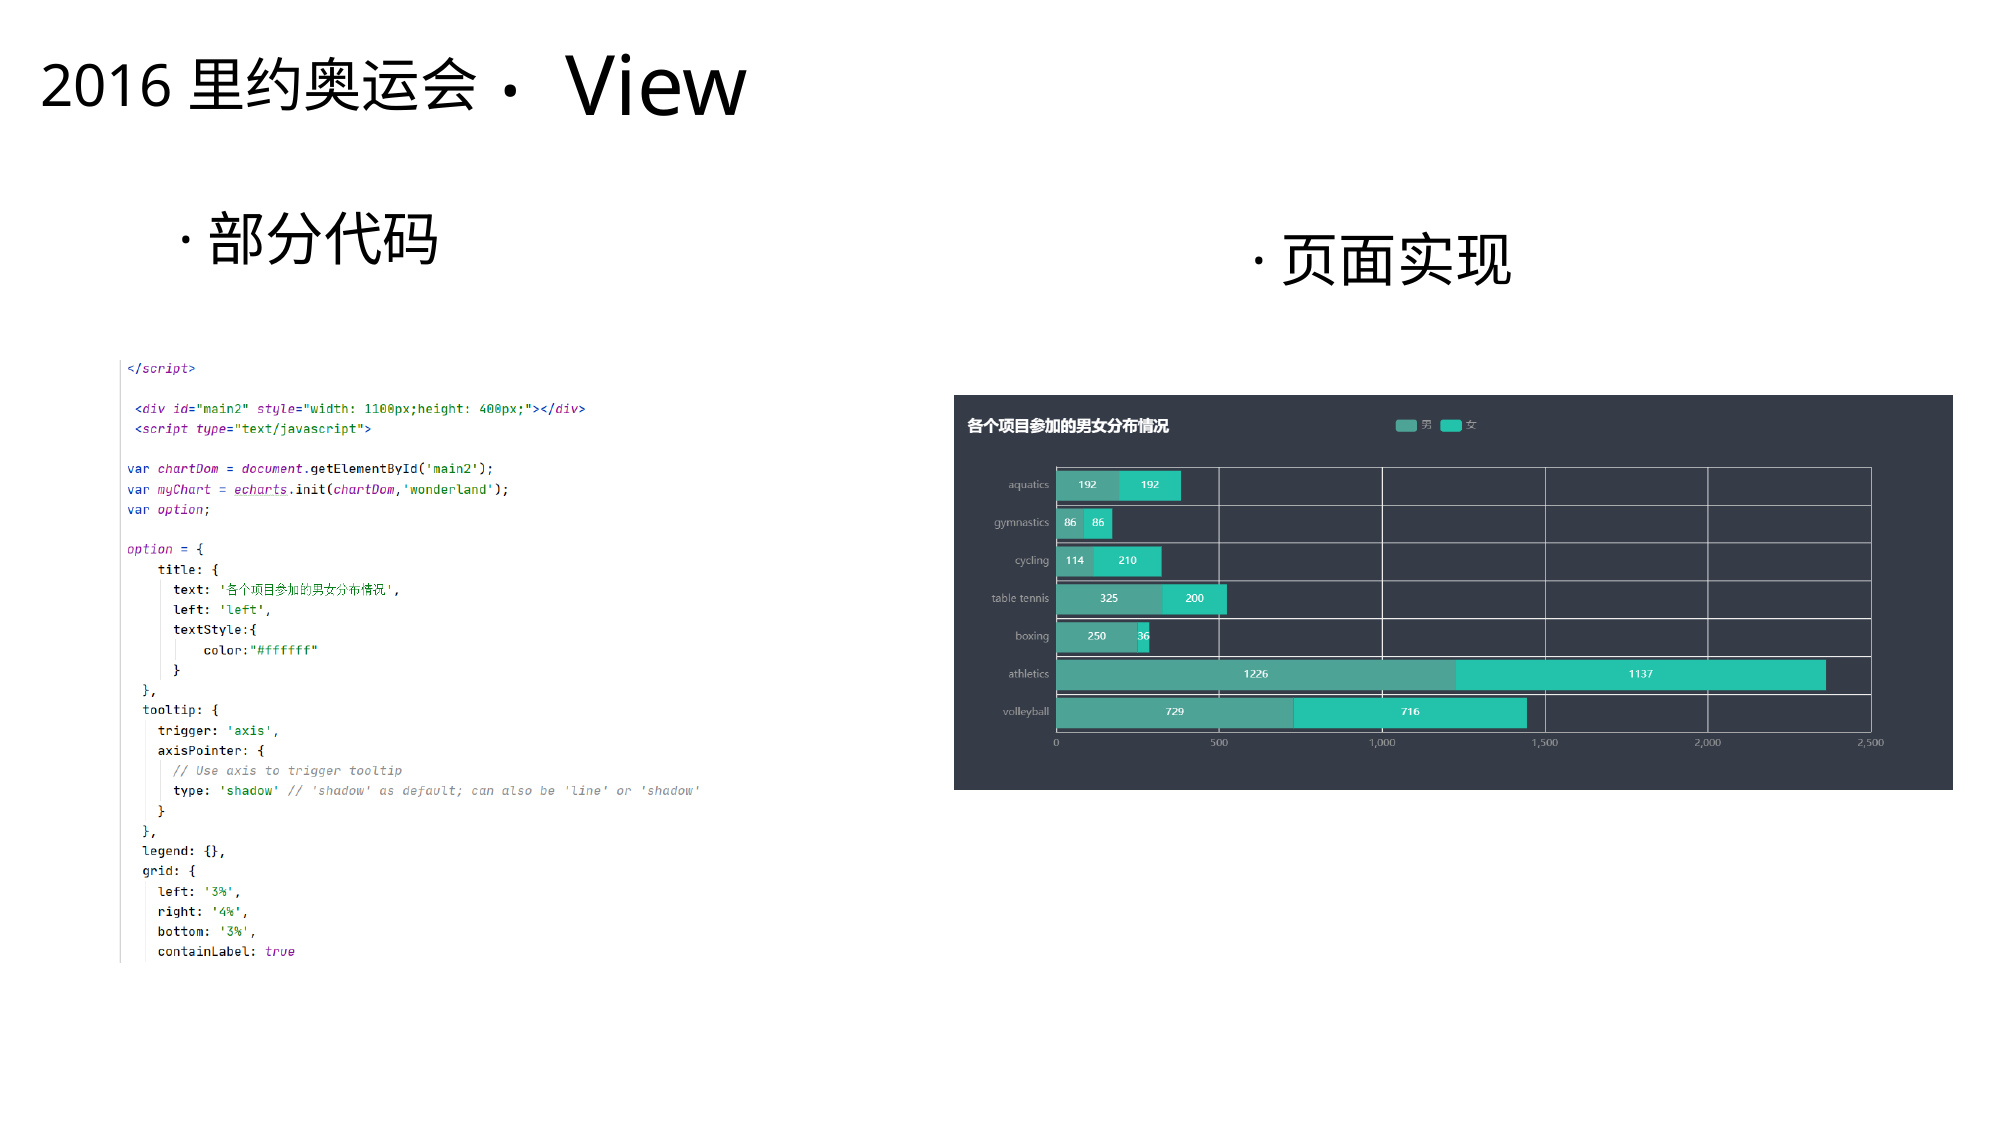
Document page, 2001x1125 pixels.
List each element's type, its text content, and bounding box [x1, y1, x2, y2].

text_box ·页面实现 [1236, 216, 1529, 301]
picture [953, 395, 1953, 791]
text_box 2016里约奥运会 [25, 40, 483, 125]
text_box ·部分代码 [163, 194, 456, 280]
text_box View [550, 25, 763, 140]
text_box · [483, 24, 538, 150]
picture [119, 360, 812, 963]
